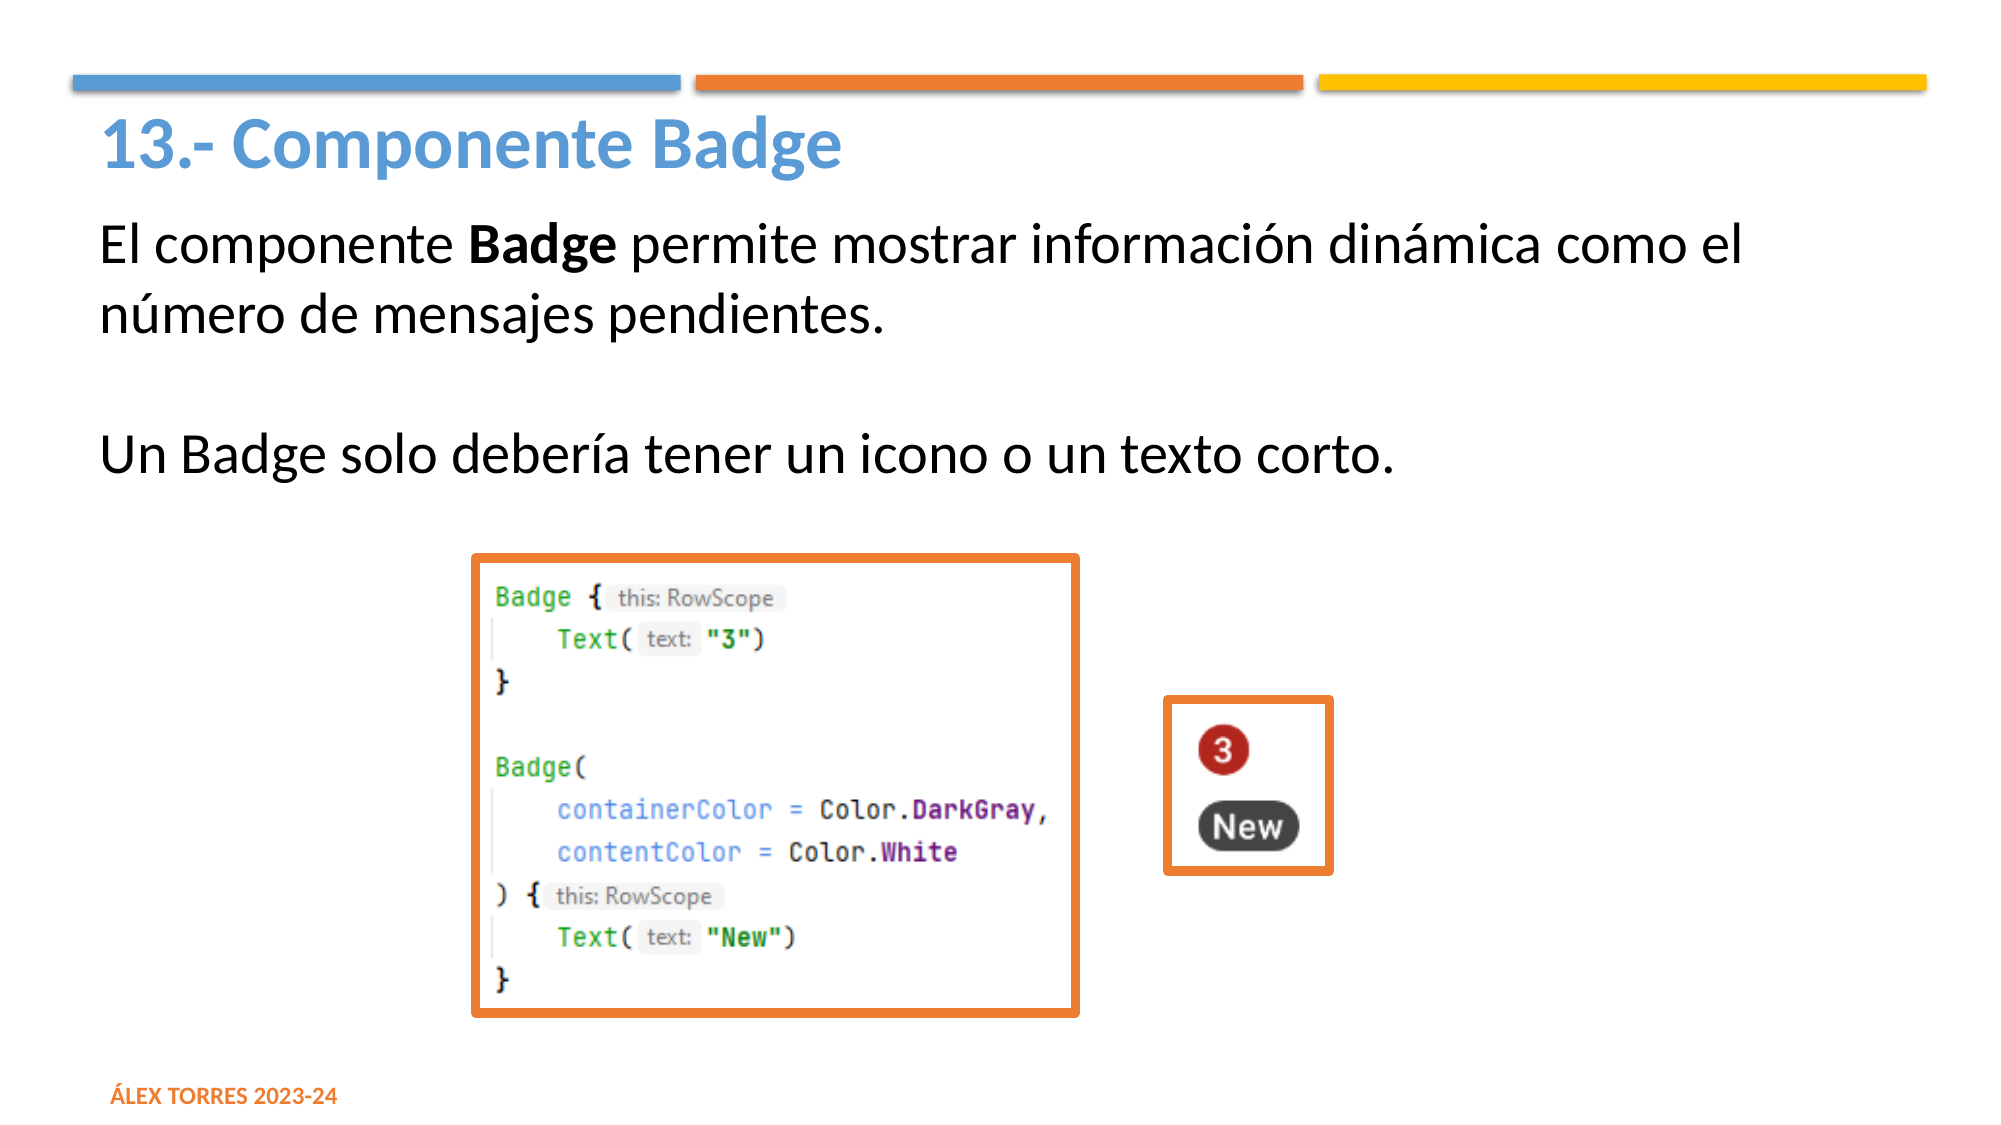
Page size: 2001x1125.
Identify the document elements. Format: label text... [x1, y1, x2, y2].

text_box El componente Badge permite mostrar información dinámica como el número de mensajes pendientes. Un Badge solo debería tener un icono o un texto corto. [85, 190, 1915, 1074]
picture [1171, 703, 1326, 867]
text_box 13.- Componente Badge [85, 78, 1915, 188]
picture [479, 561, 1072, 1009]
